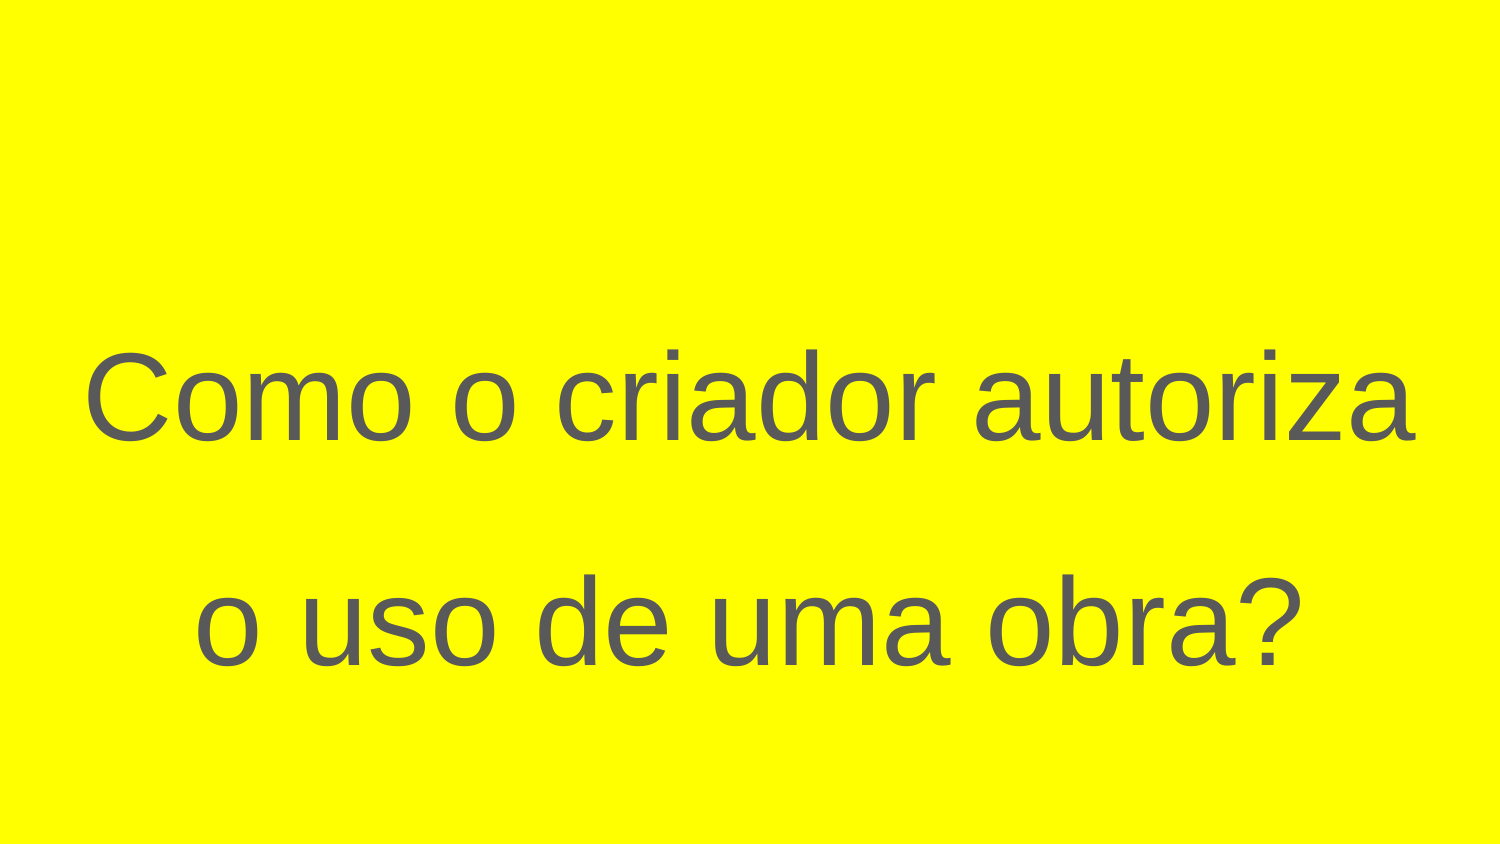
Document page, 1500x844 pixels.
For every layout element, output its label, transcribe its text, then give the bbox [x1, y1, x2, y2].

list Como o criador autoriza o uso de uma obra? [51, 115, 1449, 816]
